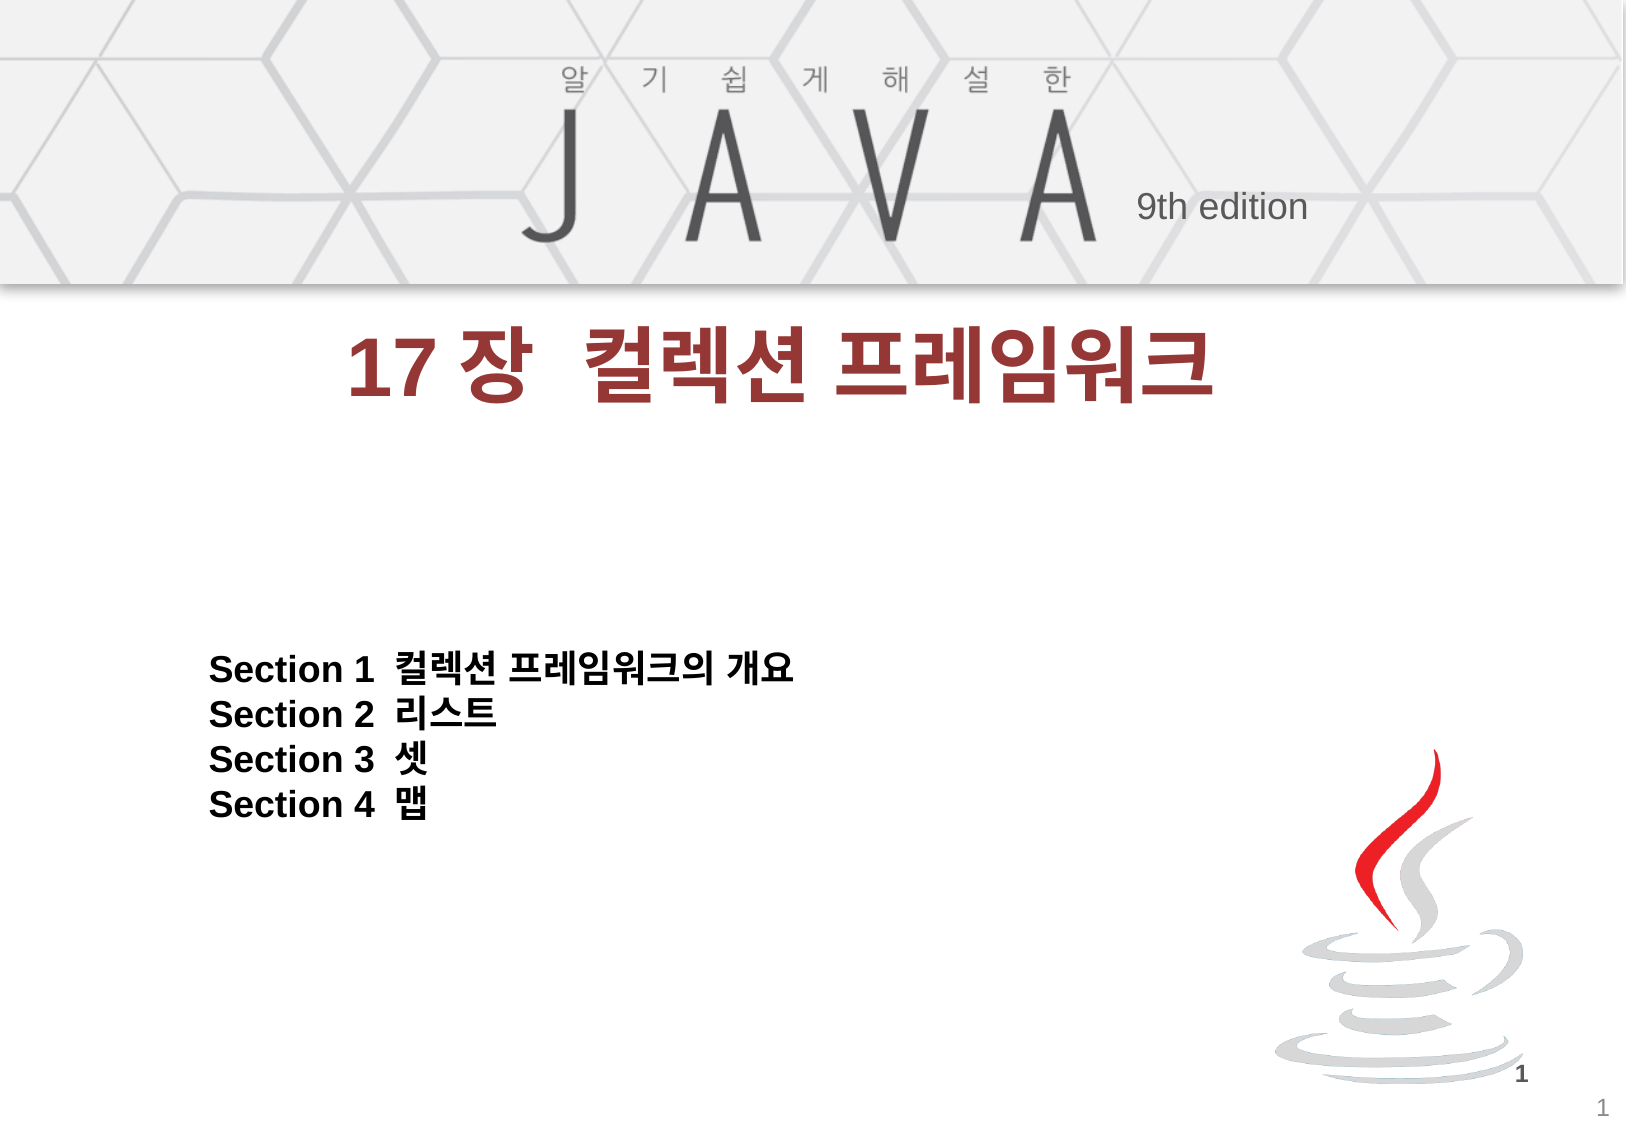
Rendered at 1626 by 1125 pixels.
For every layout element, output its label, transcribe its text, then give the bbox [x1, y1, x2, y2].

picture [1275, 749, 1523, 1042]
text_box 1 [1202, 1087, 1625, 1125]
text_box Section 1 컬렉션 프레임워크의 개요 Section 2 리스트 Section 3 셋 Section 4 맵 [193, 637, 811, 833]
text_box [103, 326, 1534, 468]
title 17장 컬렉션 프레임워크 [68, 305, 1494, 468]
slide_number 1 [1164, 1042, 1544, 1103]
picture [0, 0, 1623, 284]
